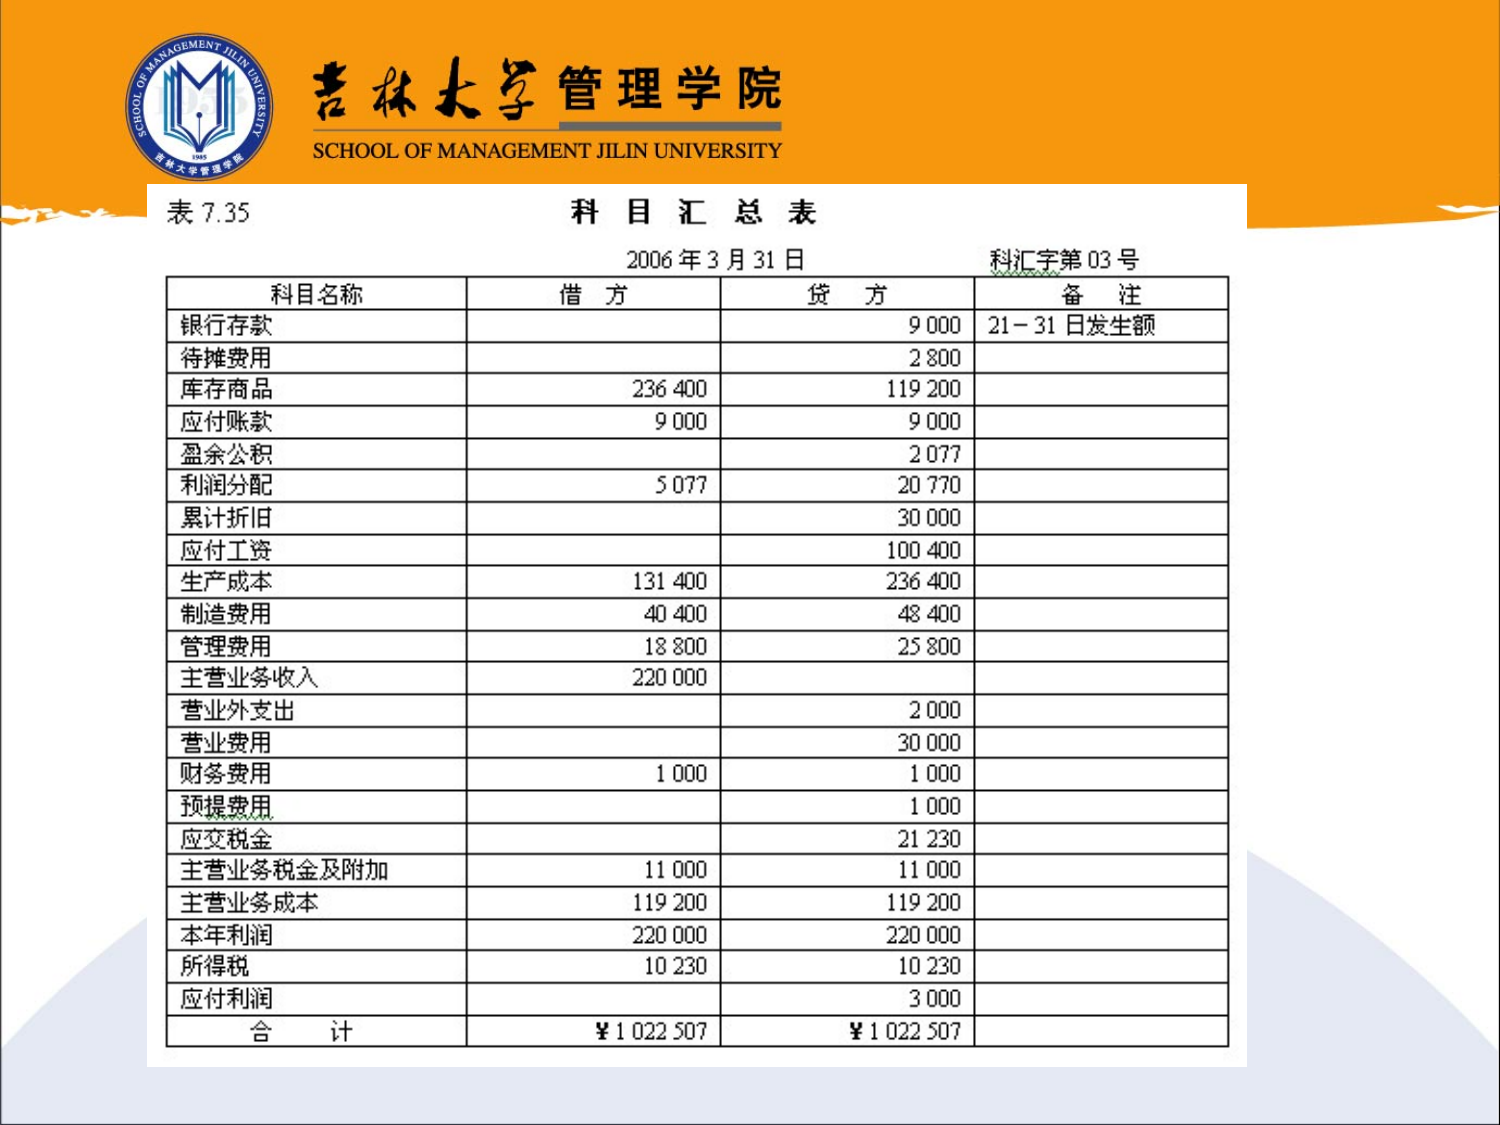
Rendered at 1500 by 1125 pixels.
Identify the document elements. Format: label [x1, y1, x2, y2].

picture [0, 0, 1500, 1125]
slide_number [1112, 1037, 1426, 1113]
